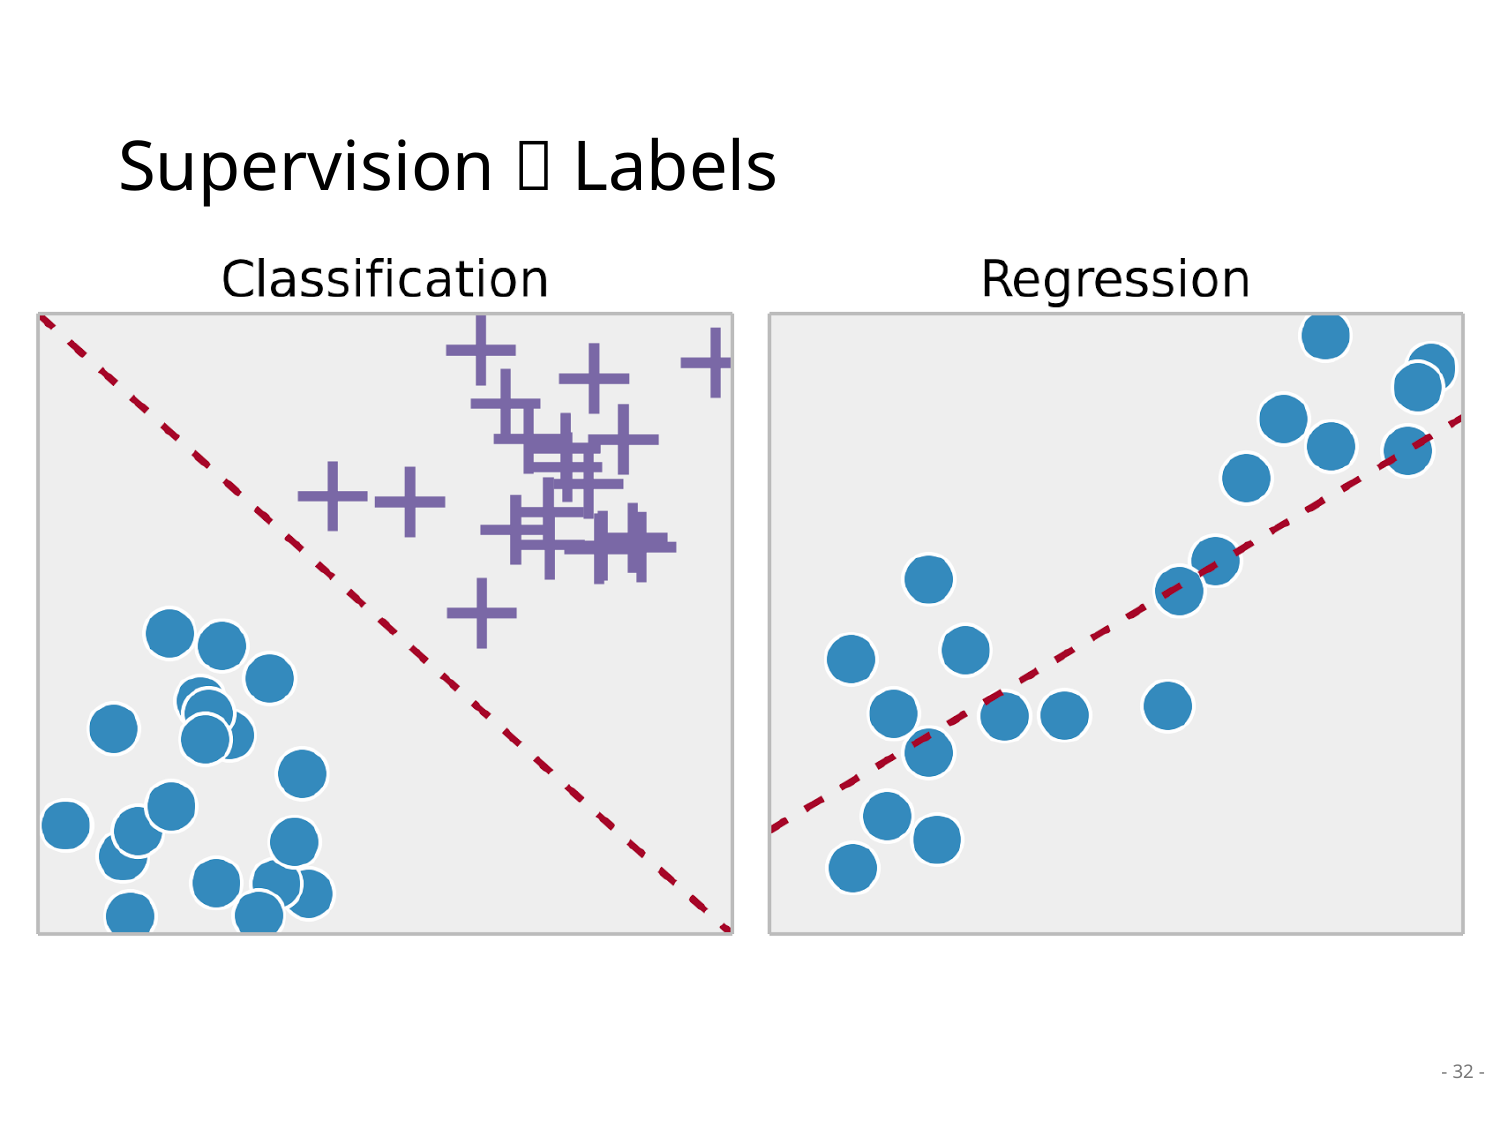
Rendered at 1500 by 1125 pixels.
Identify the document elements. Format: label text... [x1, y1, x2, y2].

picture [0, 219, 1500, 971]
slide_number - 32 - [1162, 1042, 1500, 1103]
title Supervision  Labels [103, 59, 1397, 219]
